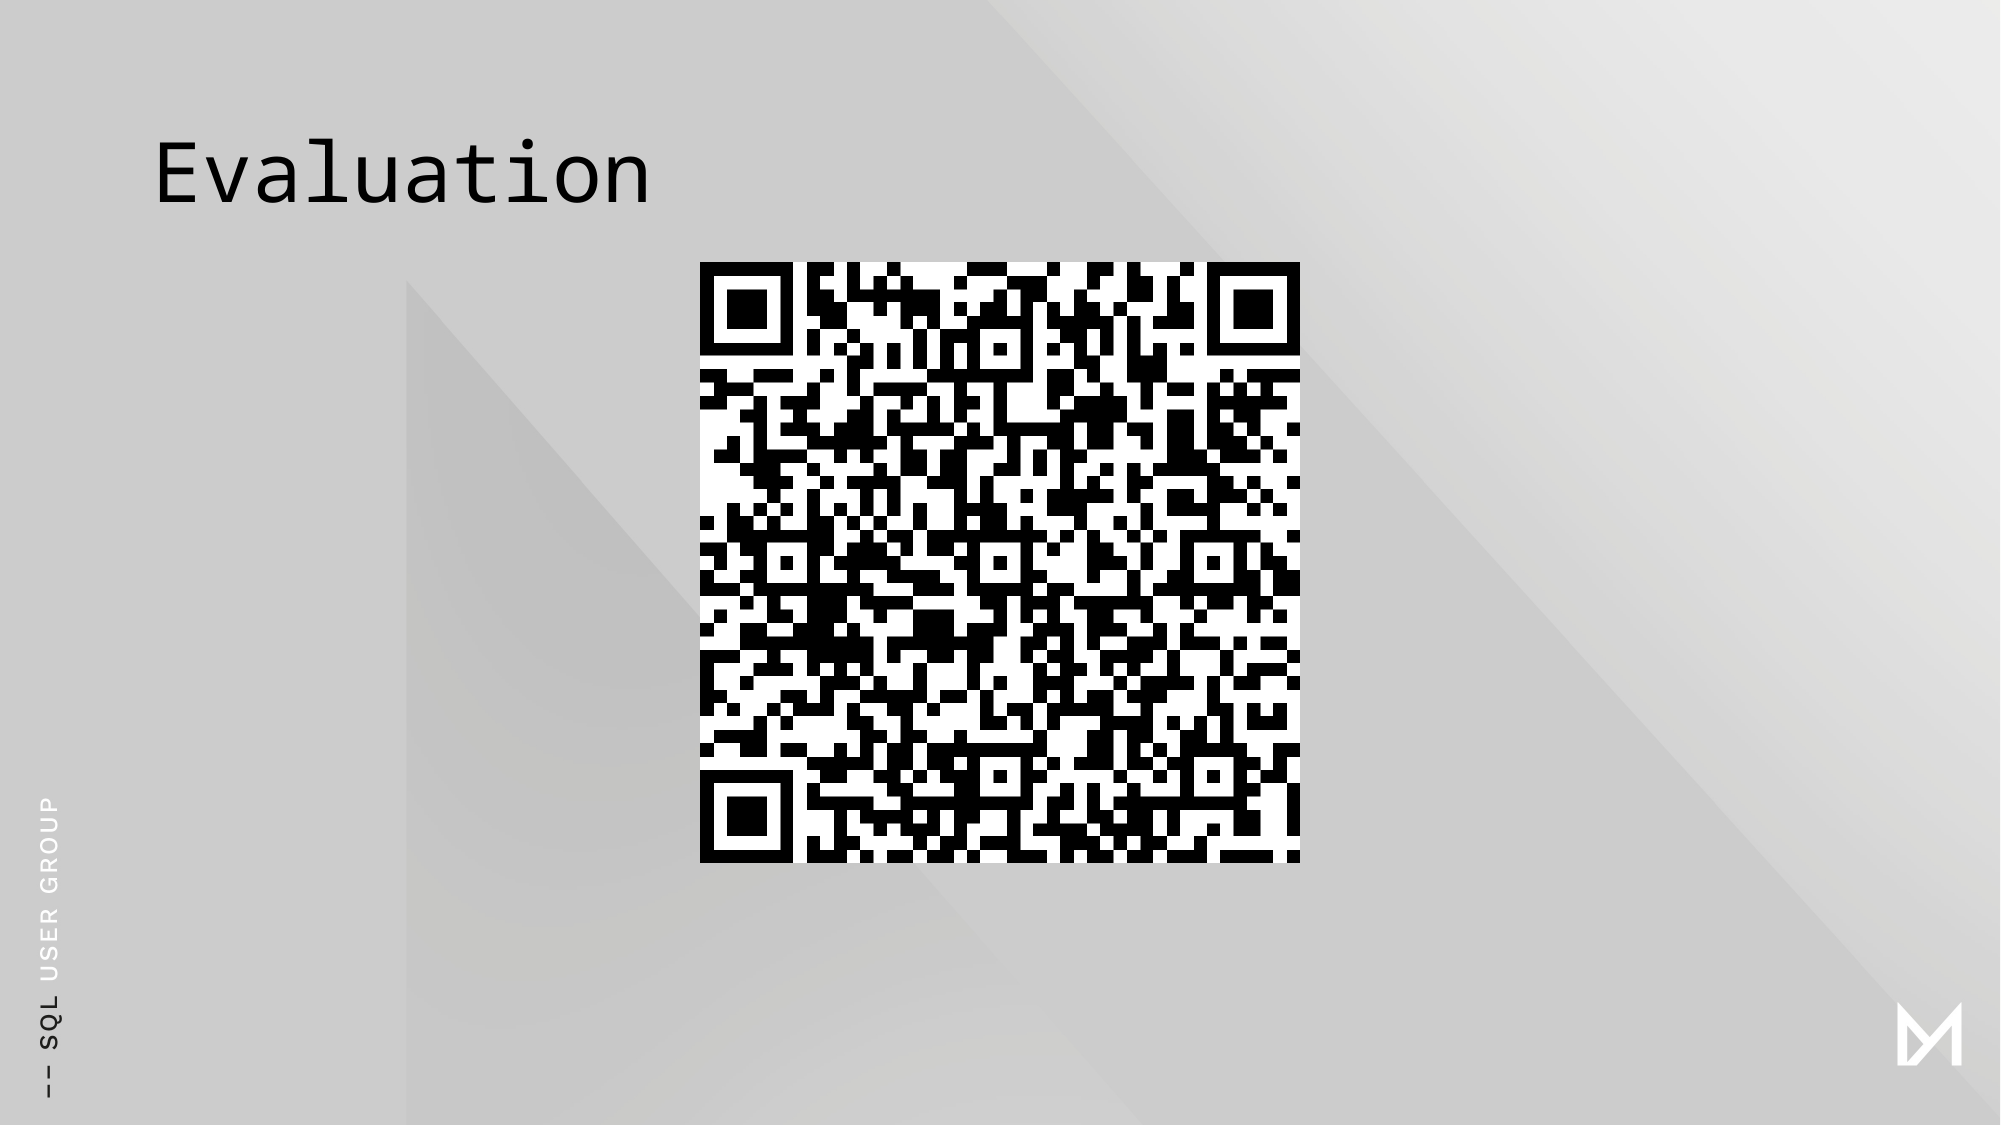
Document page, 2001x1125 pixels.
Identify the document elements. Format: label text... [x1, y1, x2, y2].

title Evaluation [137, 59, 1863, 229]
picture [0, 0, 2001, 1125]
